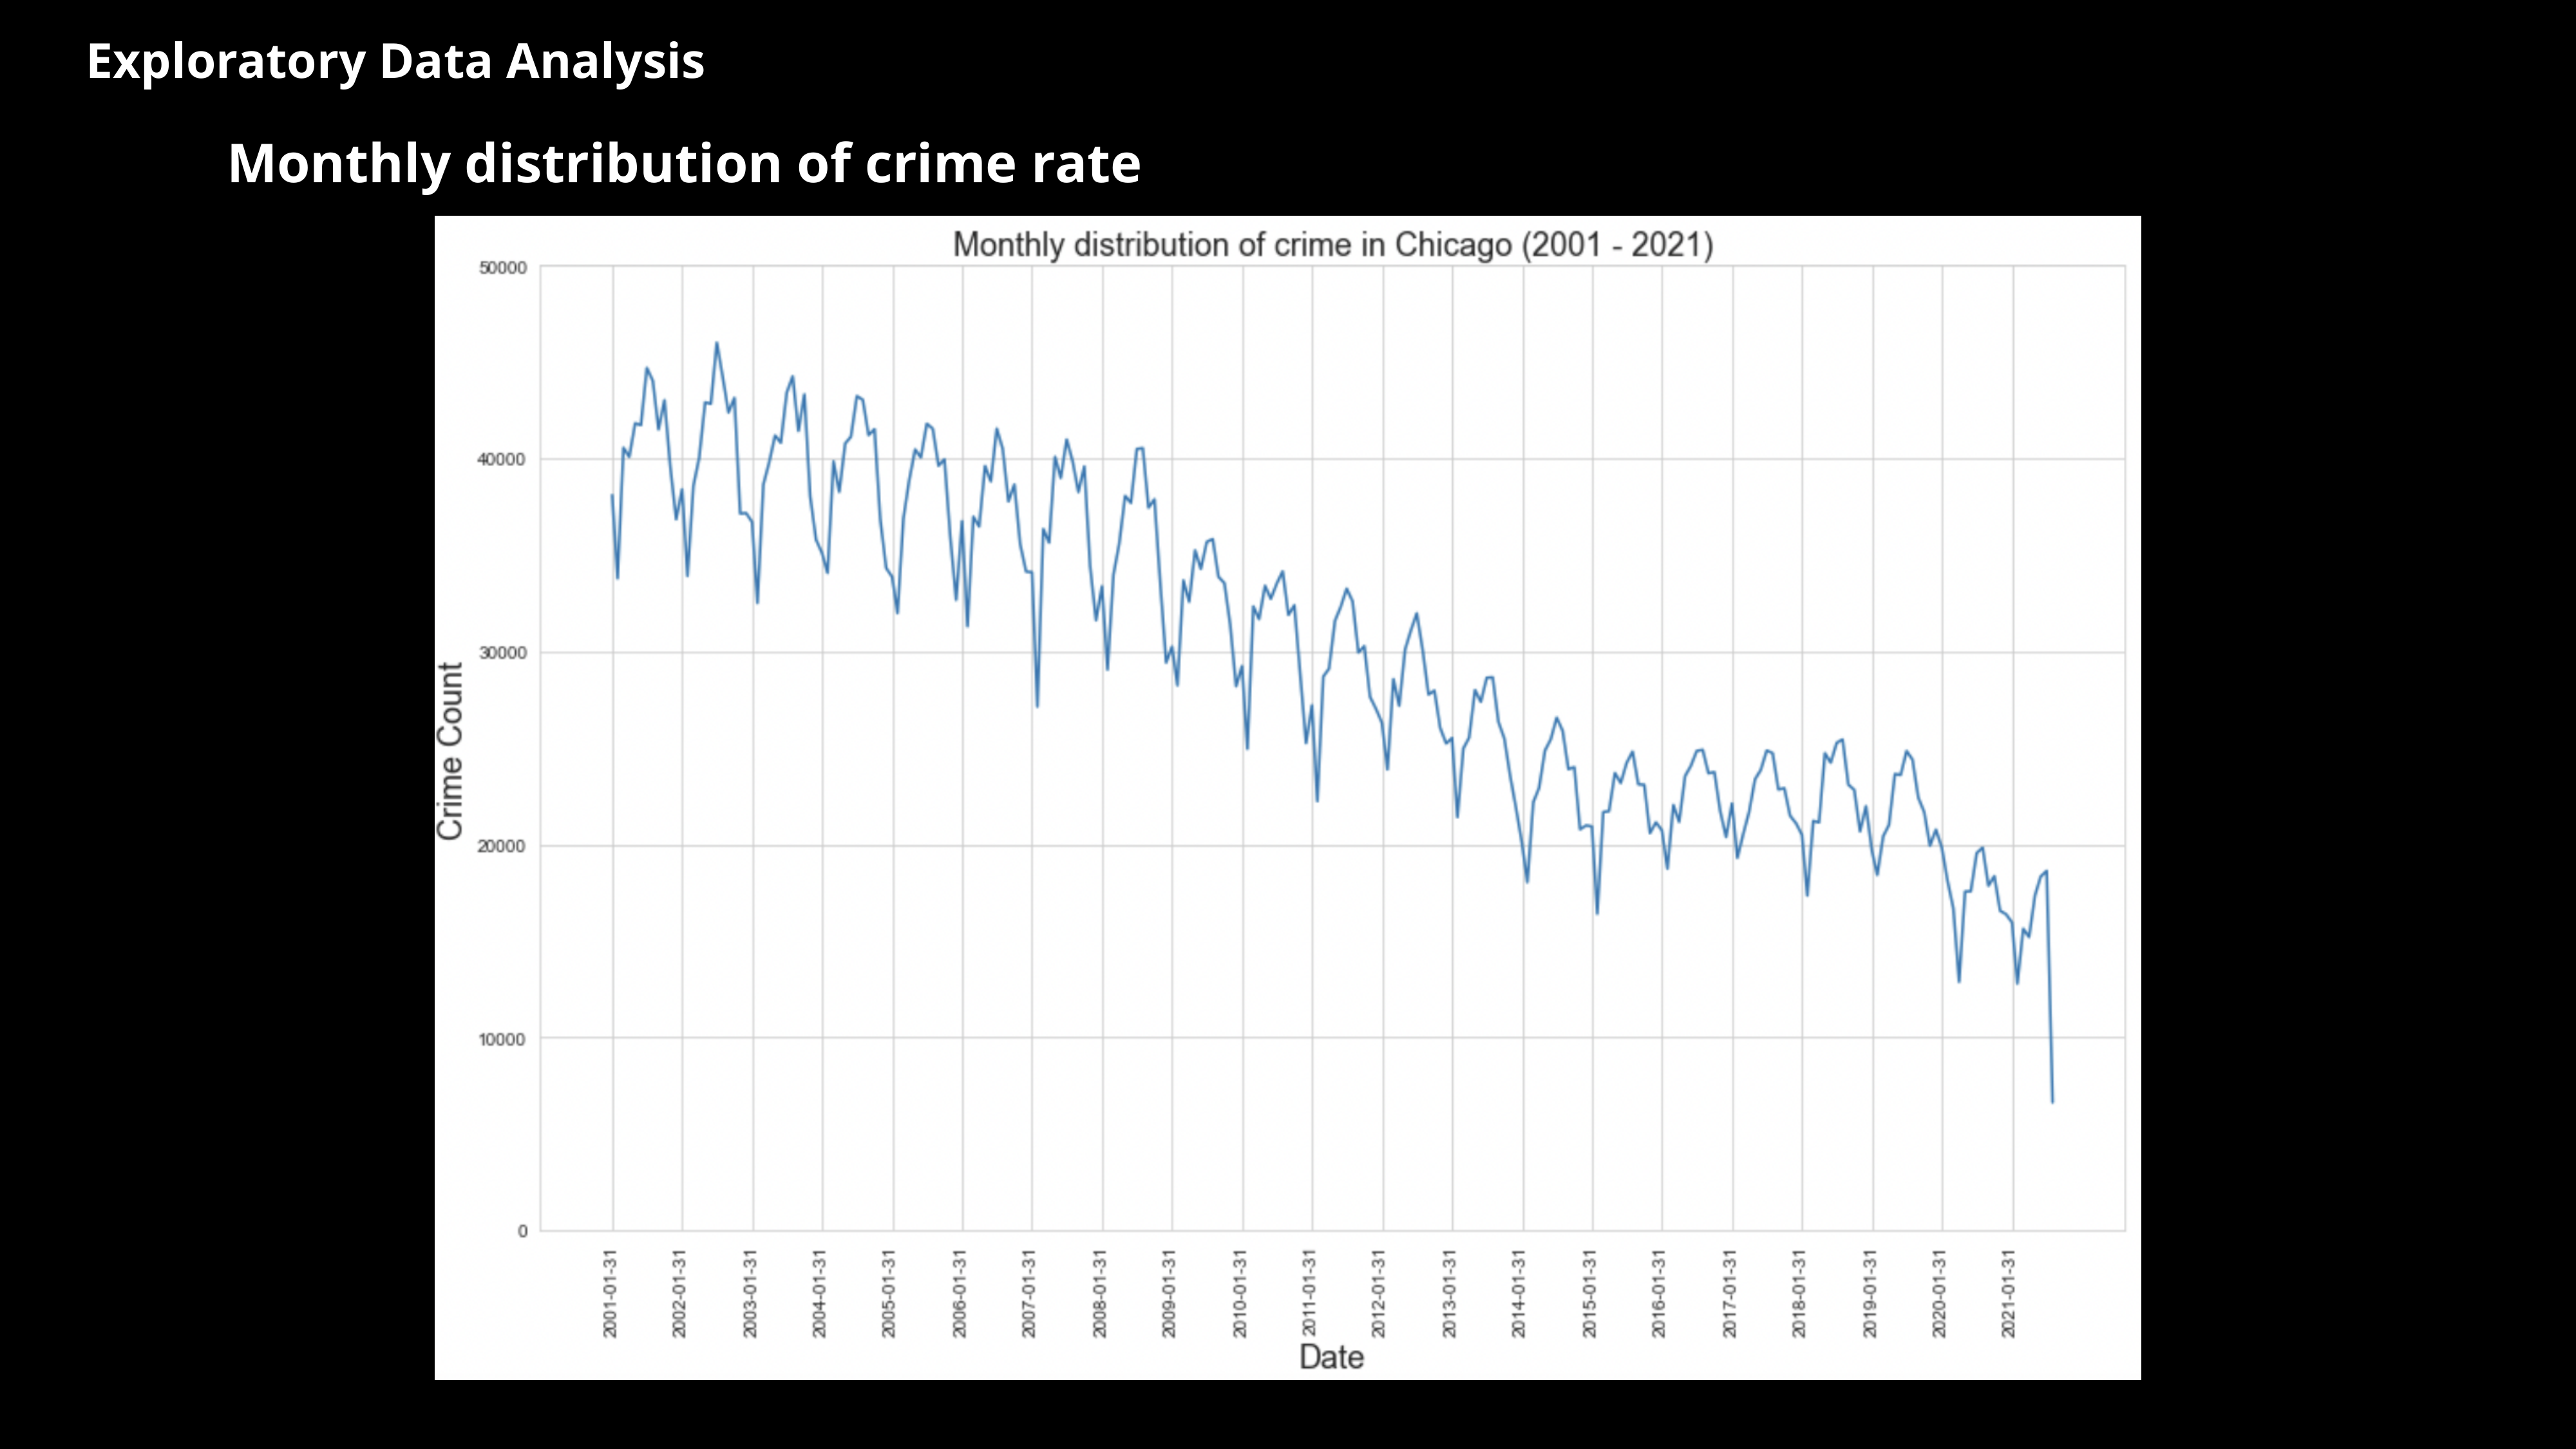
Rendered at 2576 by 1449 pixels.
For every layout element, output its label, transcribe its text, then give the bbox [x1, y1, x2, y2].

text_box Exploratory Data Analysis [80, 24, 712, 93]
picture [434, 216, 2142, 1381]
text_box Monthly distribution of crime rate [221, 110, 1149, 199]
